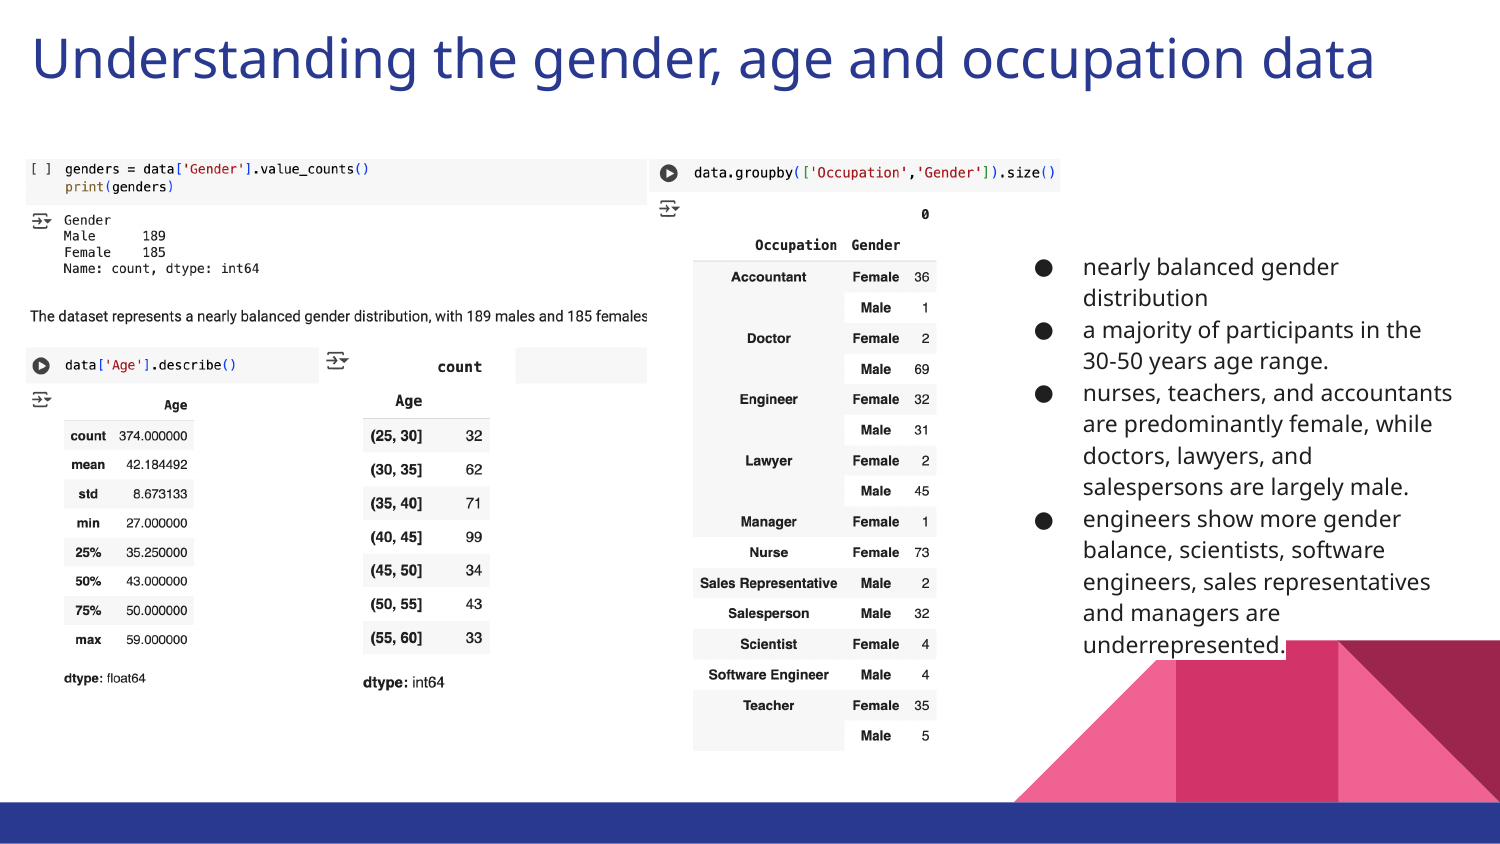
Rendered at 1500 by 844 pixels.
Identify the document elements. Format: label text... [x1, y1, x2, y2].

picture [25, 159, 1061, 752]
text_box nearly balanced gender distribution a majority of participants in the 30-50 years age range. nurses, teachers, and accountants are predominantly female, while doctors, lawyers, and salespersons are largely male. engineers show more gender balance, scientists, software engineers, sales representatives and managers are underrepresented. [1065, 233, 1470, 673]
title Understanding the gender, age and occupation data [15, 8, 1414, 109]
